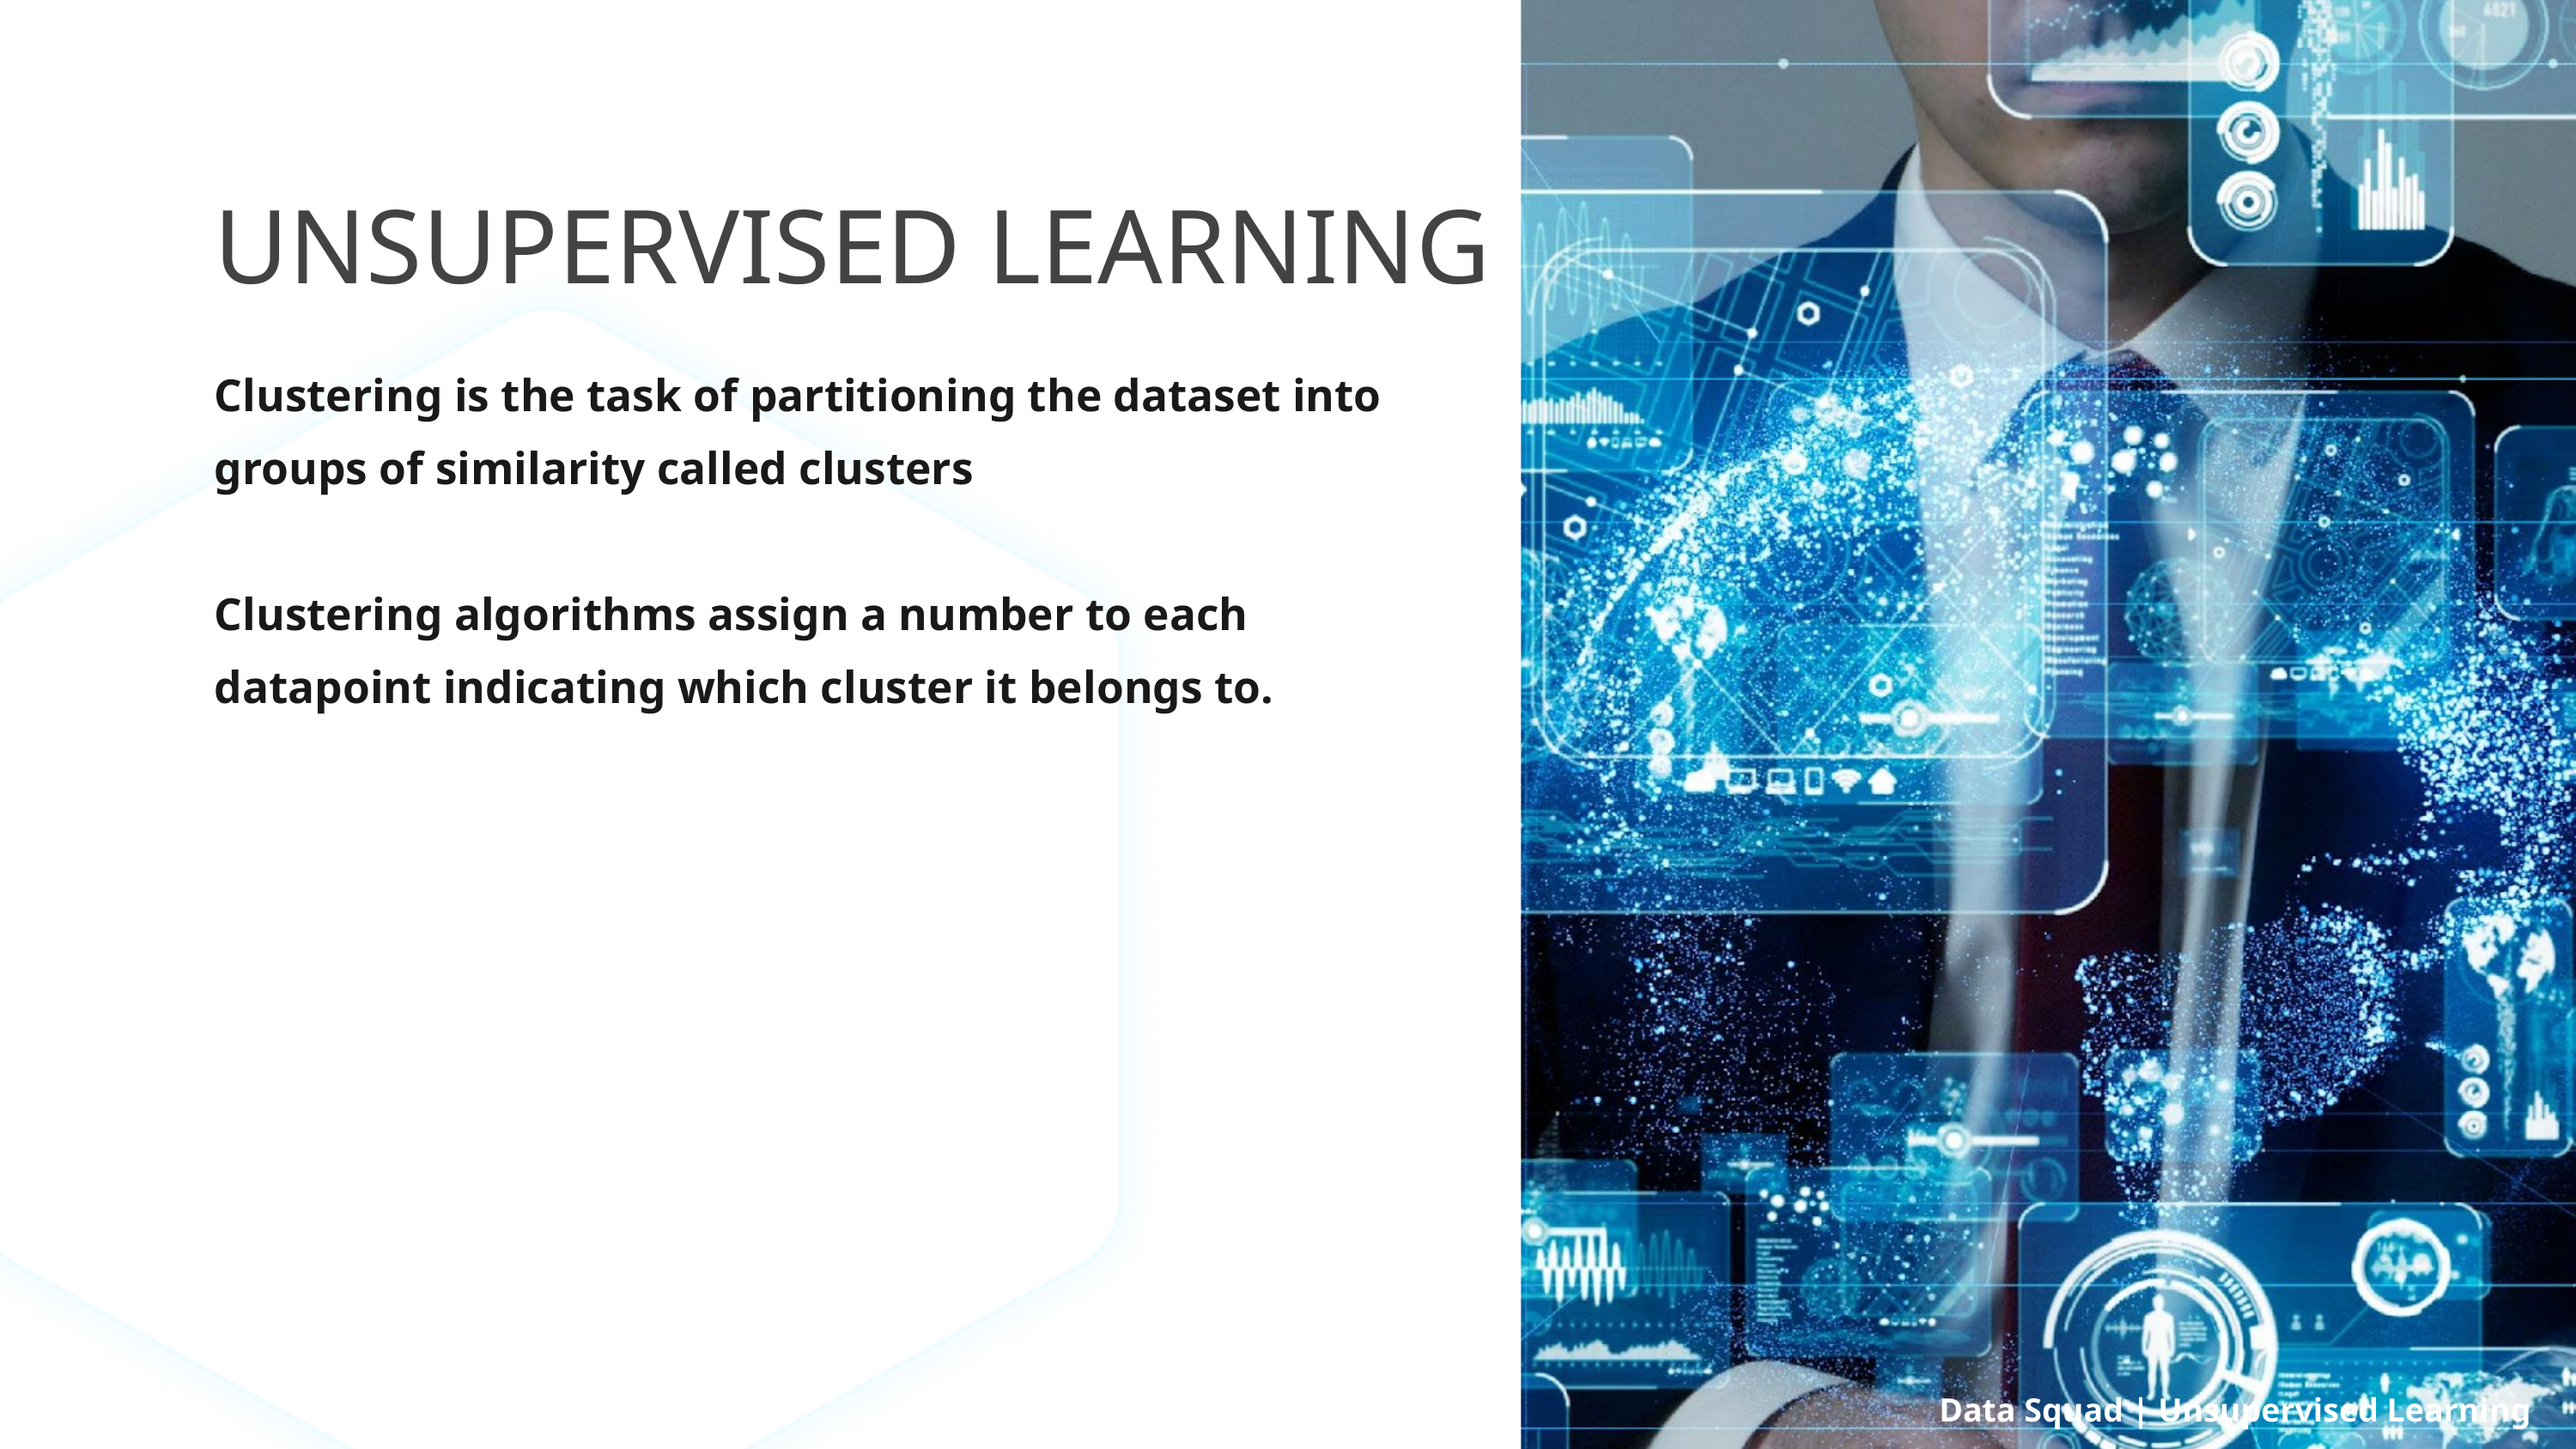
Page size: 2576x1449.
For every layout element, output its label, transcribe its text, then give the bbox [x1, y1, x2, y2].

text_box UNSUPERVISED LEARNING [214, 190, 2406, 307]
text_box [0, 0, 1521, 1449]
text_box Clustering is the task of partitioning the dataset into groups of similarity called clusters Clustering algorithms assign a number to each datapoint indicating which cluster it belongs to. [214, 347, 1436, 785]
text_box Data Squad | Unsupervised Learning [946, 1374, 2532, 1429]
text_box [1521, 0, 2576, 1449]
